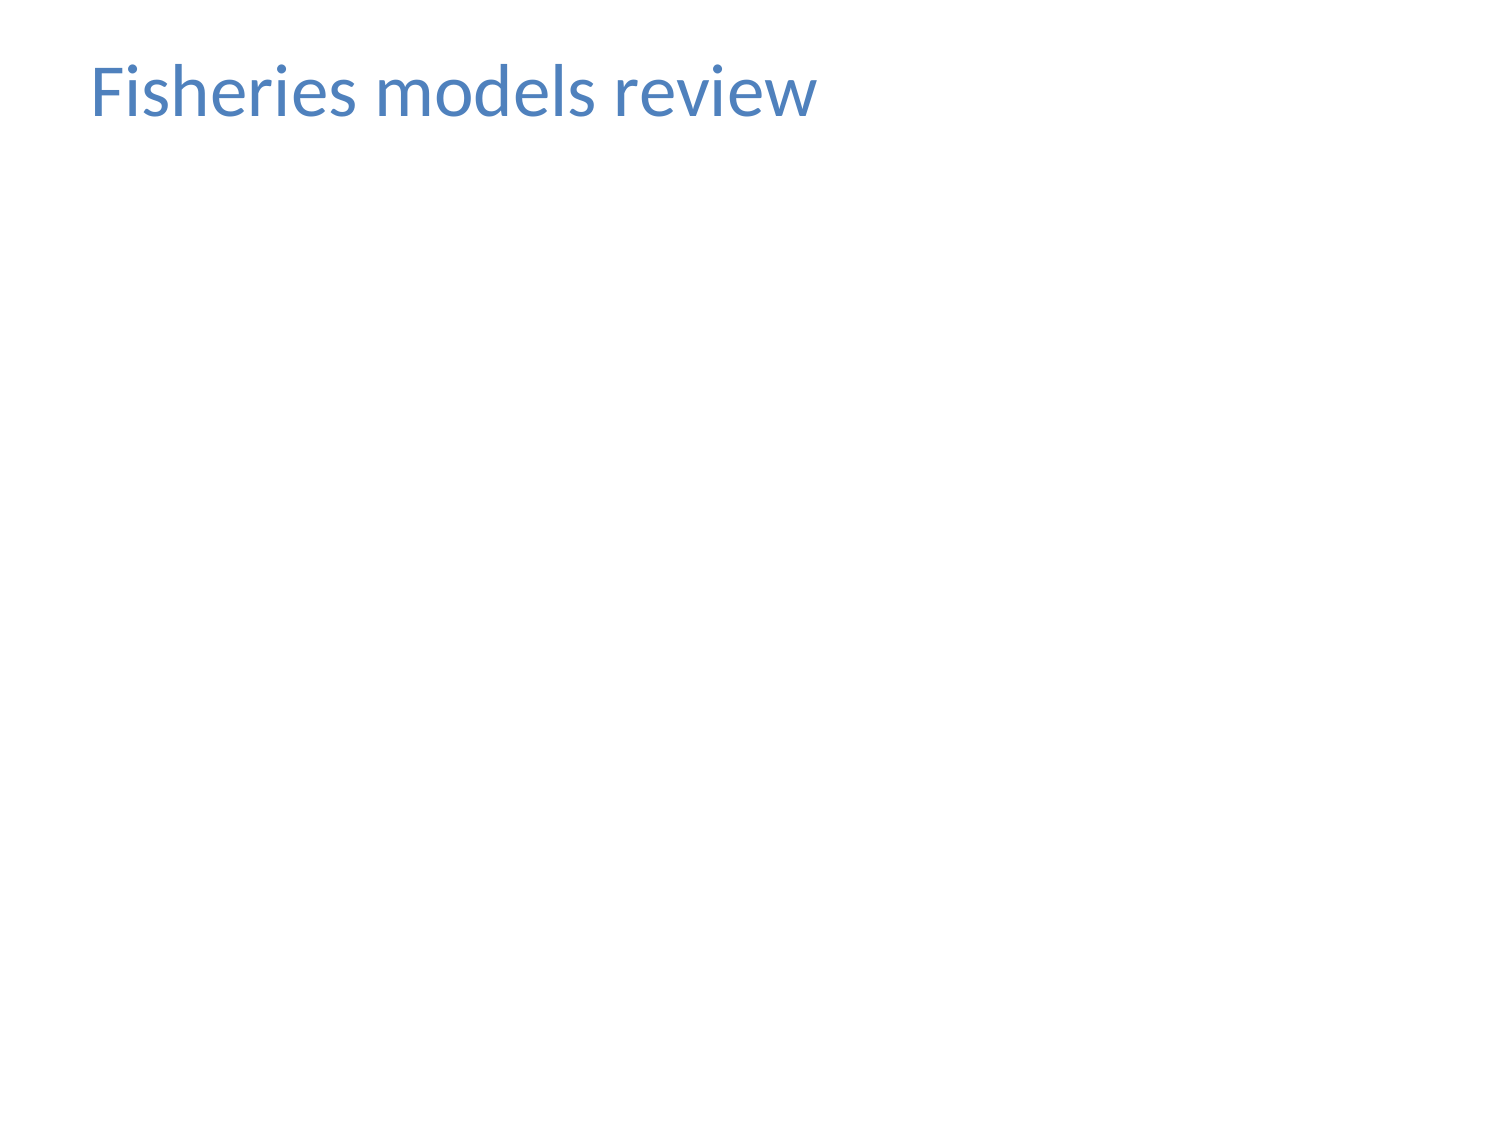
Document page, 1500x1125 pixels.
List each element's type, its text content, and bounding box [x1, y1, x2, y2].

title Fisheries models review [75, 30, 1425, 144]
